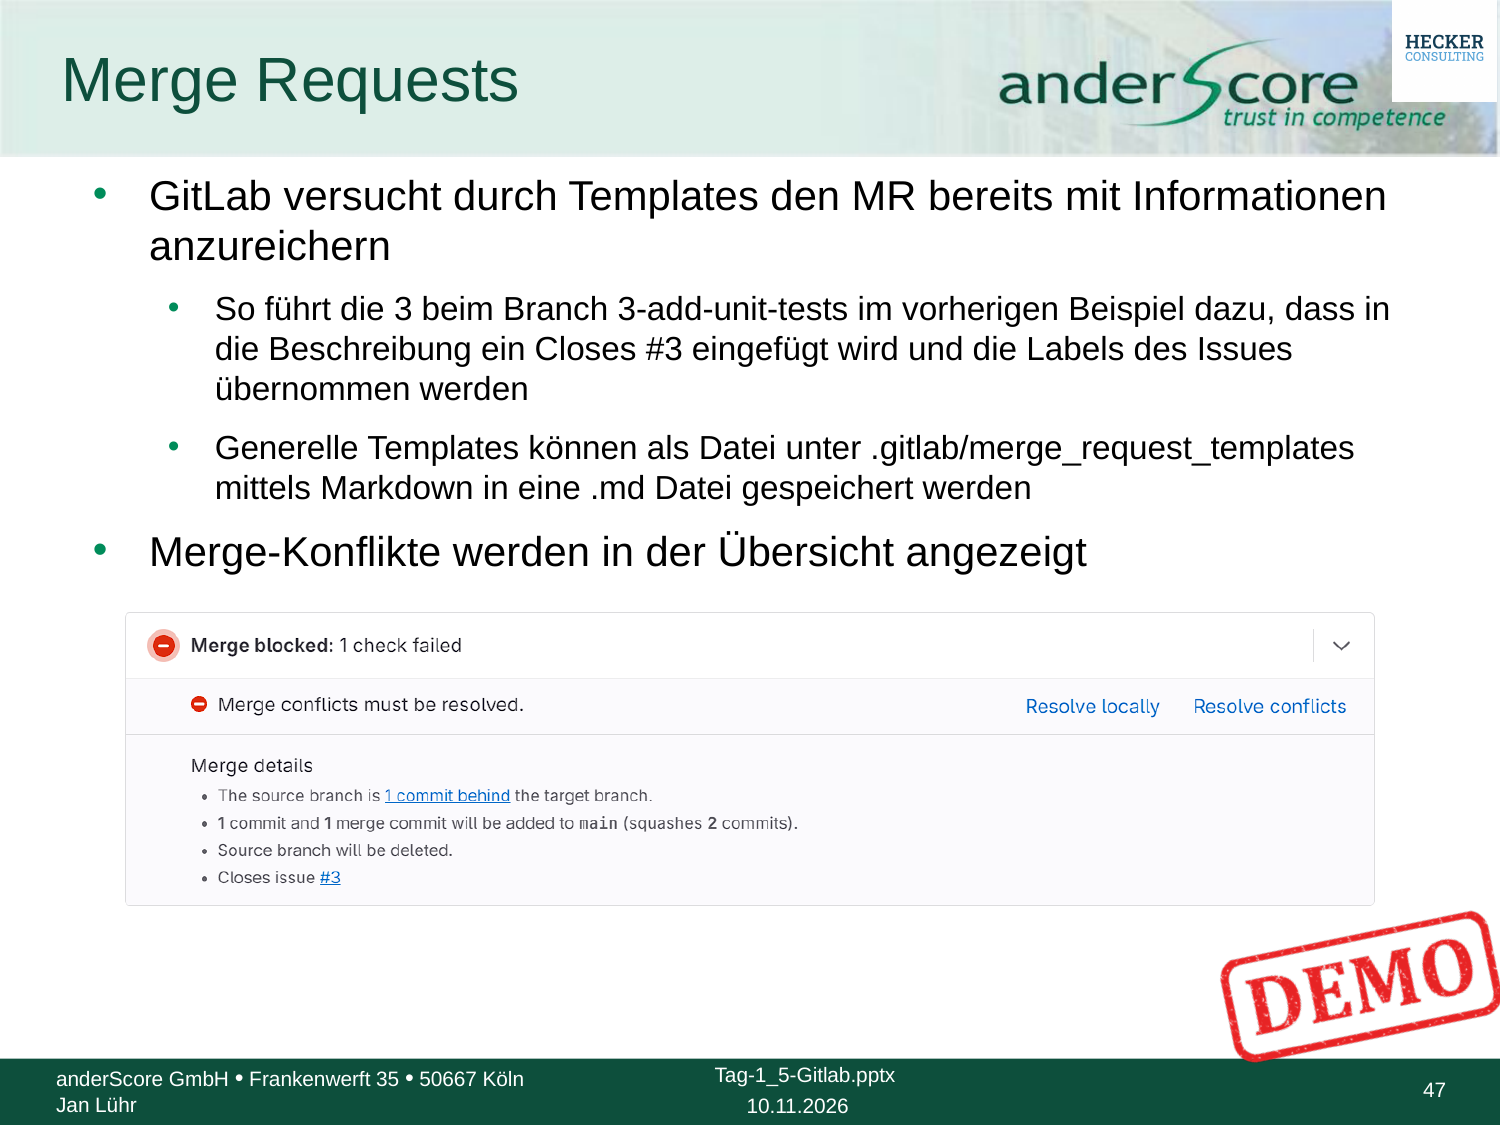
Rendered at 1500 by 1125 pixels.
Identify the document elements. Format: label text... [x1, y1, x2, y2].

title Merge Requests [46, 23, 975, 140]
picture [107, 597, 1500, 1124]
picture [0, 0, 1500, 157]
list GitLab versucht durch Templates den MR bereits mit Informationen anzureichern So führt die 3 beim Branch 3-add-unit-tests im vorherigen Beispiel dazu, dass in die Beschreibung ein Closes #3 eingefügt wird und die Labels des Issues übernommen werden Generelle Templates können als Datei unter .gitlab/merge_request_templates mittels Markdown in eine .md Datei gespeichert werden Merge-Konflikte werden in der Übersicht angezeigt [49, 160, 1447, 1047]
